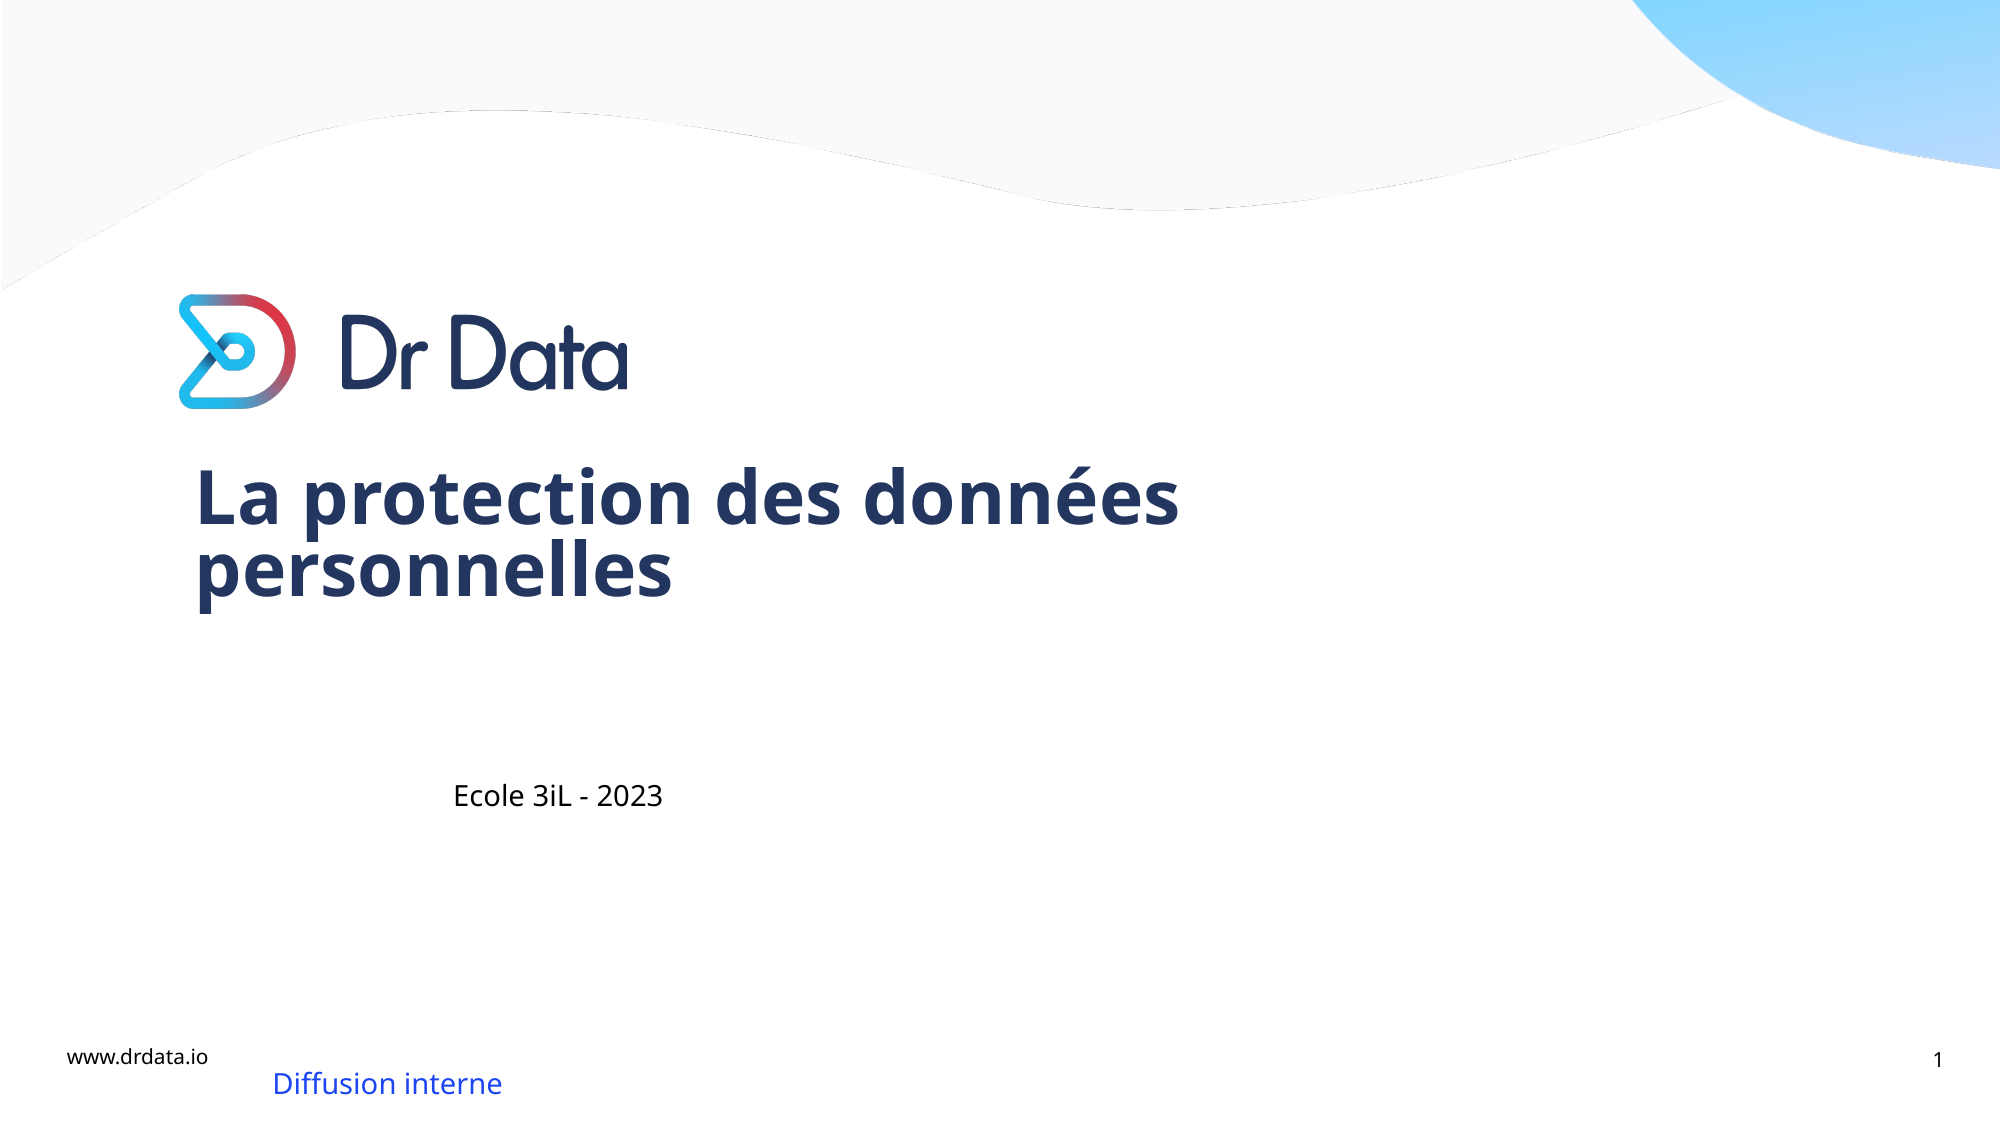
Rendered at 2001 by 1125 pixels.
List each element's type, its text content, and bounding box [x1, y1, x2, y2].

slide_number ‹#› [1896, 1042, 1981, 1080]
text_box Diffusion interne [257, 1049, 1113, 1115]
title La protection des données personnelles [179, 430, 1248, 648]
text_box Ecole 3iL - 2023 [438, 762, 1325, 828]
picture [0, 0, 2000, 1125]
